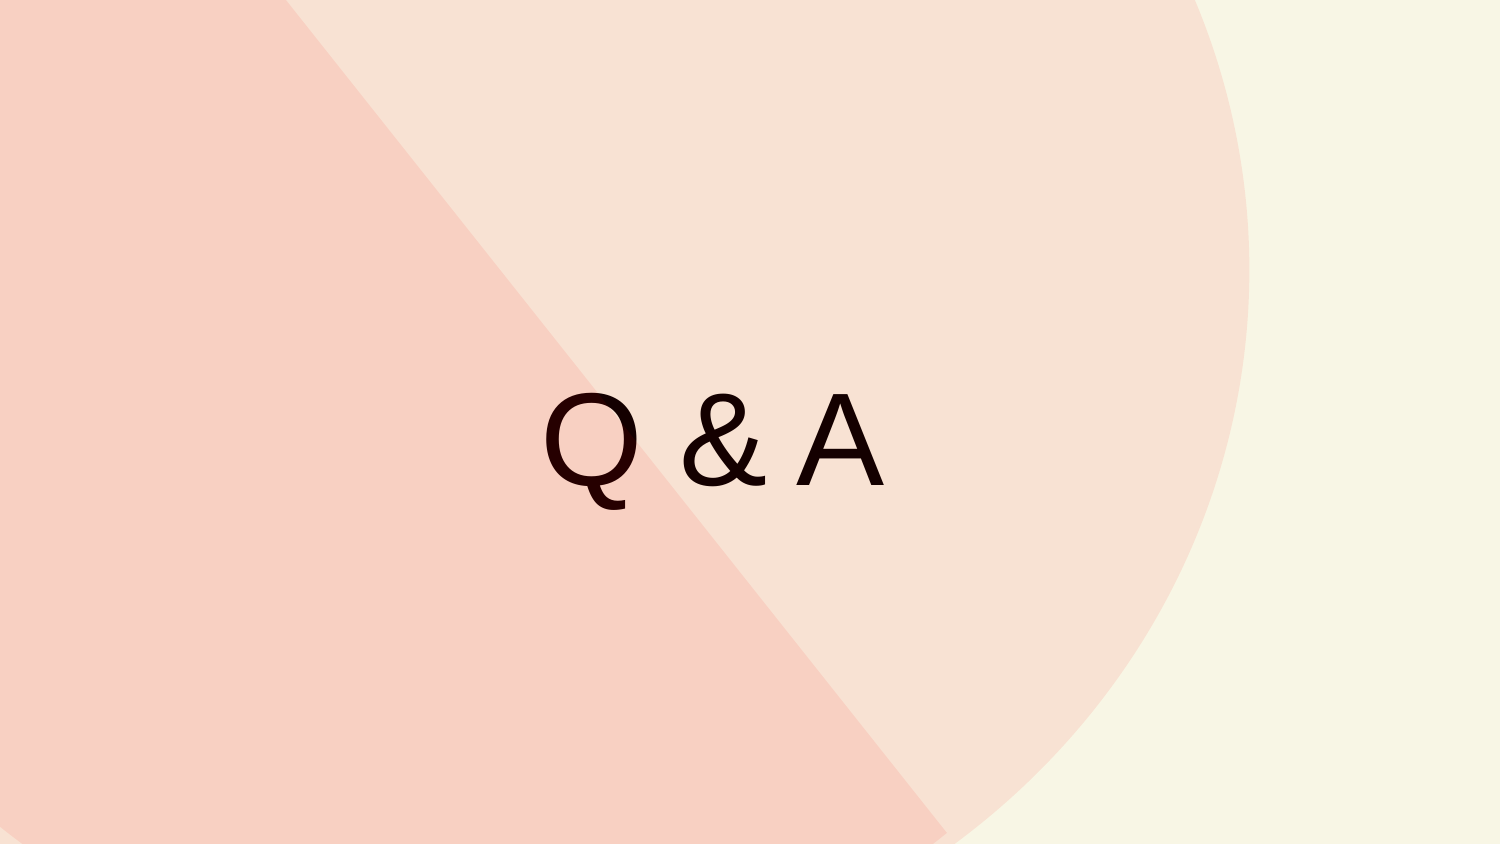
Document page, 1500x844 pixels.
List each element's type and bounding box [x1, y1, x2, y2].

text_box [0, 0, 1500, 844]
